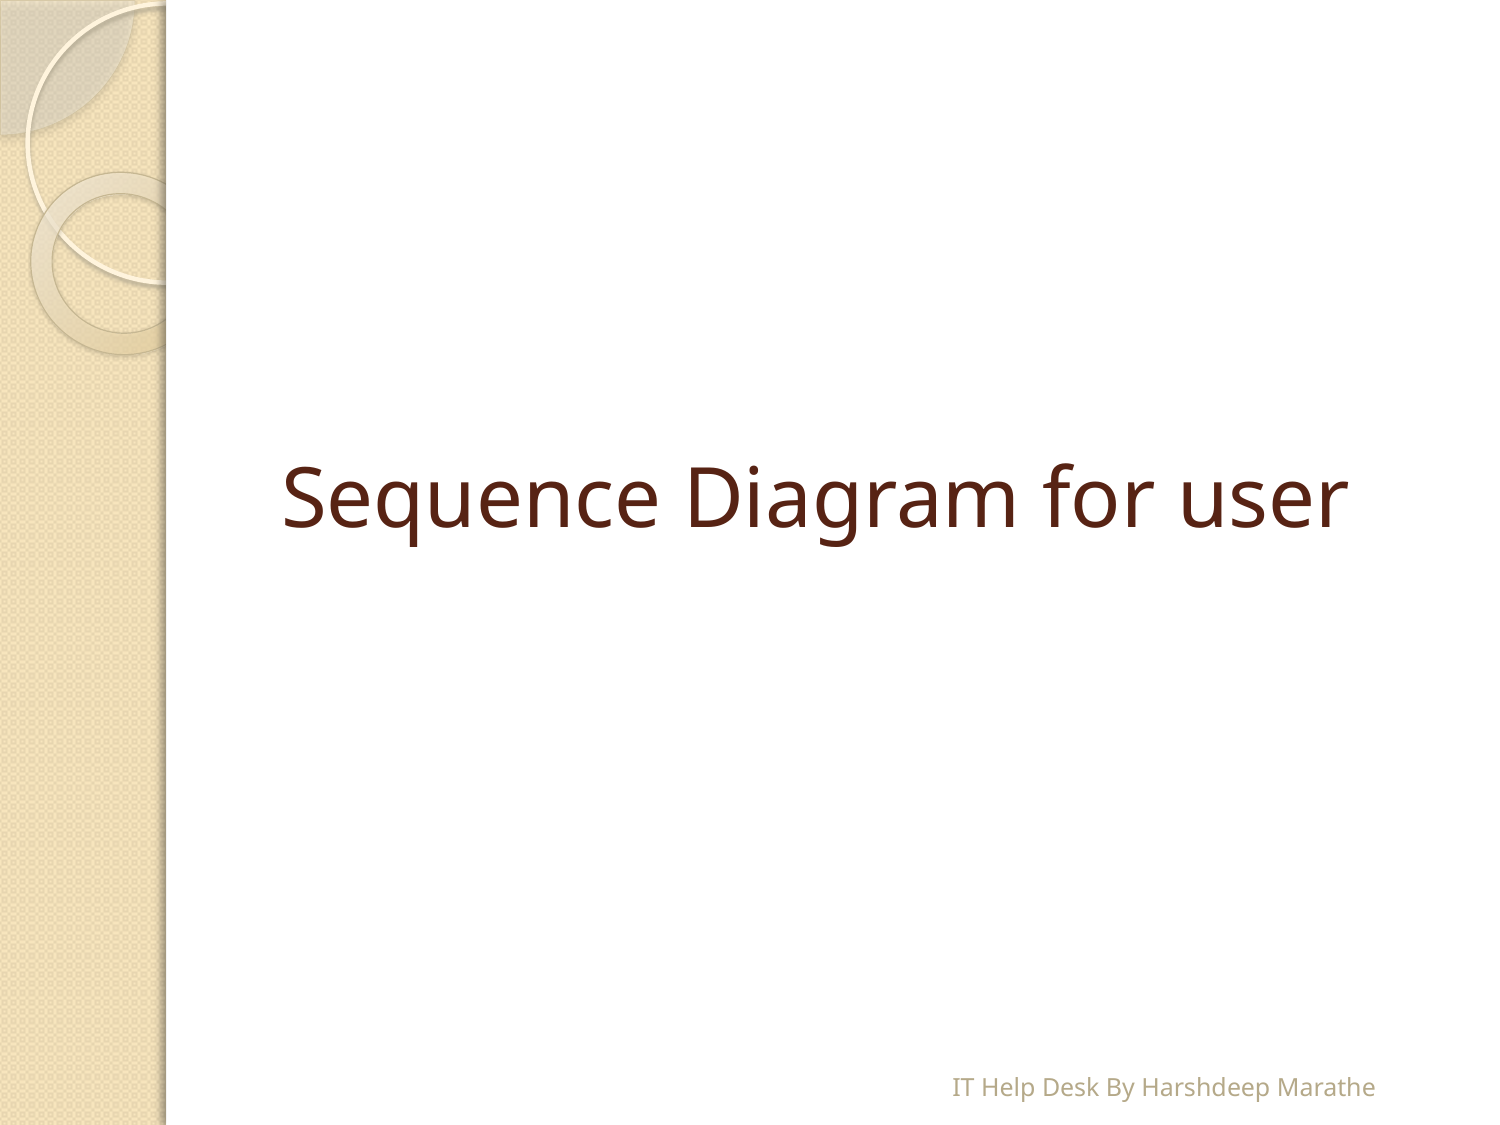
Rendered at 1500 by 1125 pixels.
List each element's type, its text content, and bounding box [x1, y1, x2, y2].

title Sequence Diagram for user [266, 399, 1497, 588]
footer IT Help Desk By Harshdeep Marathe [937, 1034, 1413, 1113]
